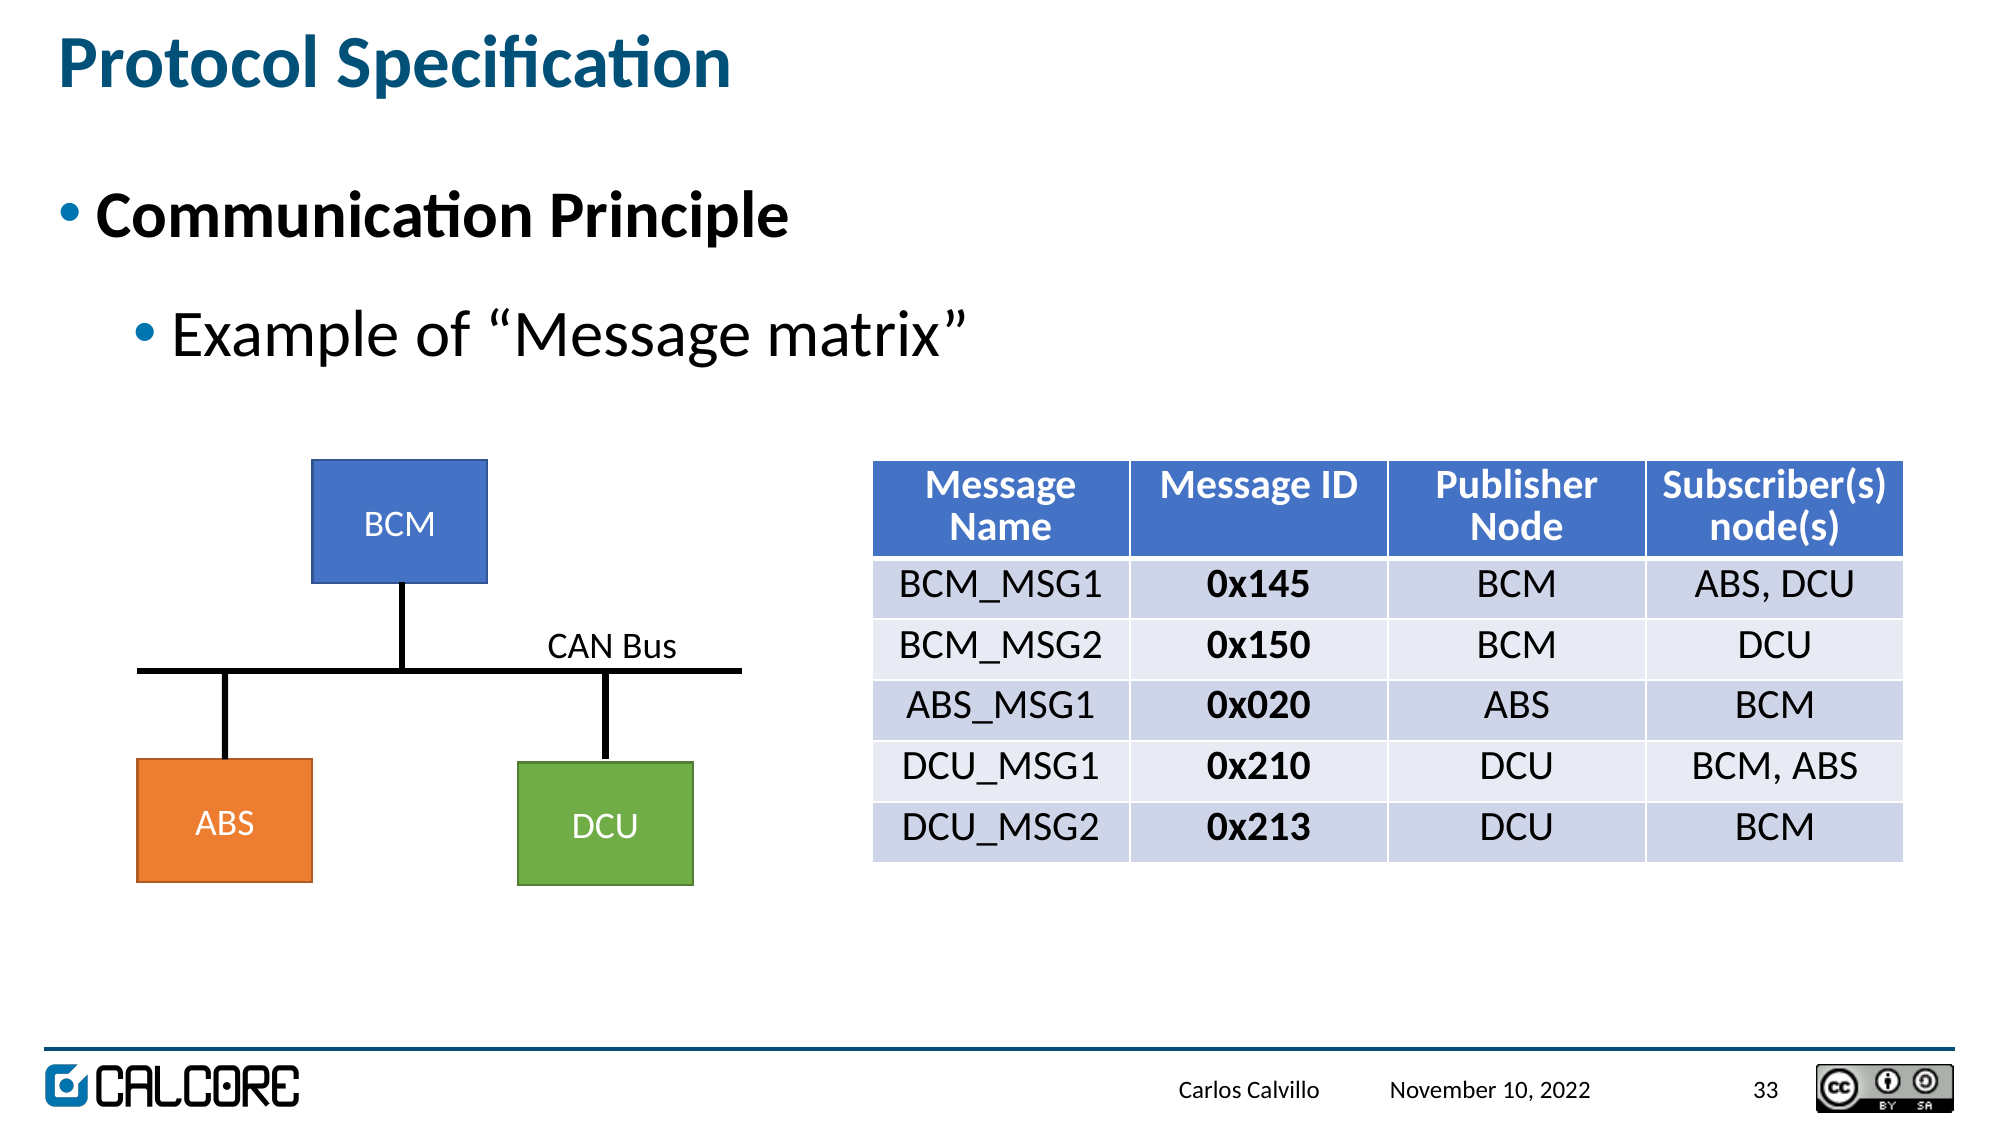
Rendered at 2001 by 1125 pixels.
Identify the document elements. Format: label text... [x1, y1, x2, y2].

table_cell 0x150 [1131, 620, 1387, 679]
picture [55, 1064, 88, 1097]
footer Carlos Calvillo [1158, 1067, 1341, 1111]
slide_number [1356, 1067, 1607, 1111]
table_cell DCU [1389, 742, 1645, 801]
table_cell BCM [1389, 561, 1645, 618]
table_cell 0x213 [1131, 803, 1387, 862]
table_cell BCM, ABS [1647, 742, 1903, 801]
table_header Subscriber(s) node(s) [1647, 461, 1903, 556]
table_cell DCU [1389, 803, 1645, 862]
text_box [137, 459, 742, 886]
slide_number 33 [1622, 1067, 1794, 1111]
table_header Message ID [1131, 461, 1387, 556]
picture [96, 1065, 299, 1107]
table_cell ABS, DCU [1647, 561, 1903, 618]
table_cell BCM_MSG2 [873, 620, 1129, 679]
table_cell 0x020 [1131, 681, 1387, 740]
table_cell 0x145 [1131, 561, 1387, 618]
table_cell DCU_MSG1 [873, 742, 1129, 801]
table_cell BCM_MSG1 [873, 561, 1129, 618]
list Communication Principle Example of “Message matrix” [43, 171, 1955, 1027]
table_cell 0x210 [1131, 742, 1387, 801]
picture [1816, 1064, 1954, 1113]
table_cell BCM [1389, 620, 1645, 679]
table_cell DCU [1647, 620, 1903, 679]
table_header Publisher Node [1389, 461, 1645, 556]
table_header Message Name [873, 461, 1129, 556]
table_cell BCM [1647, 681, 1903, 740]
table_cell BCM [1647, 803, 1903, 862]
table_cell DCU_MSG2 [873, 803, 1129, 862]
title Protocol Specification [43, 3, 1955, 124]
table_cell ABS [1389, 681, 1645, 740]
table_cell ABS_MSG1 [873, 681, 1129, 740]
